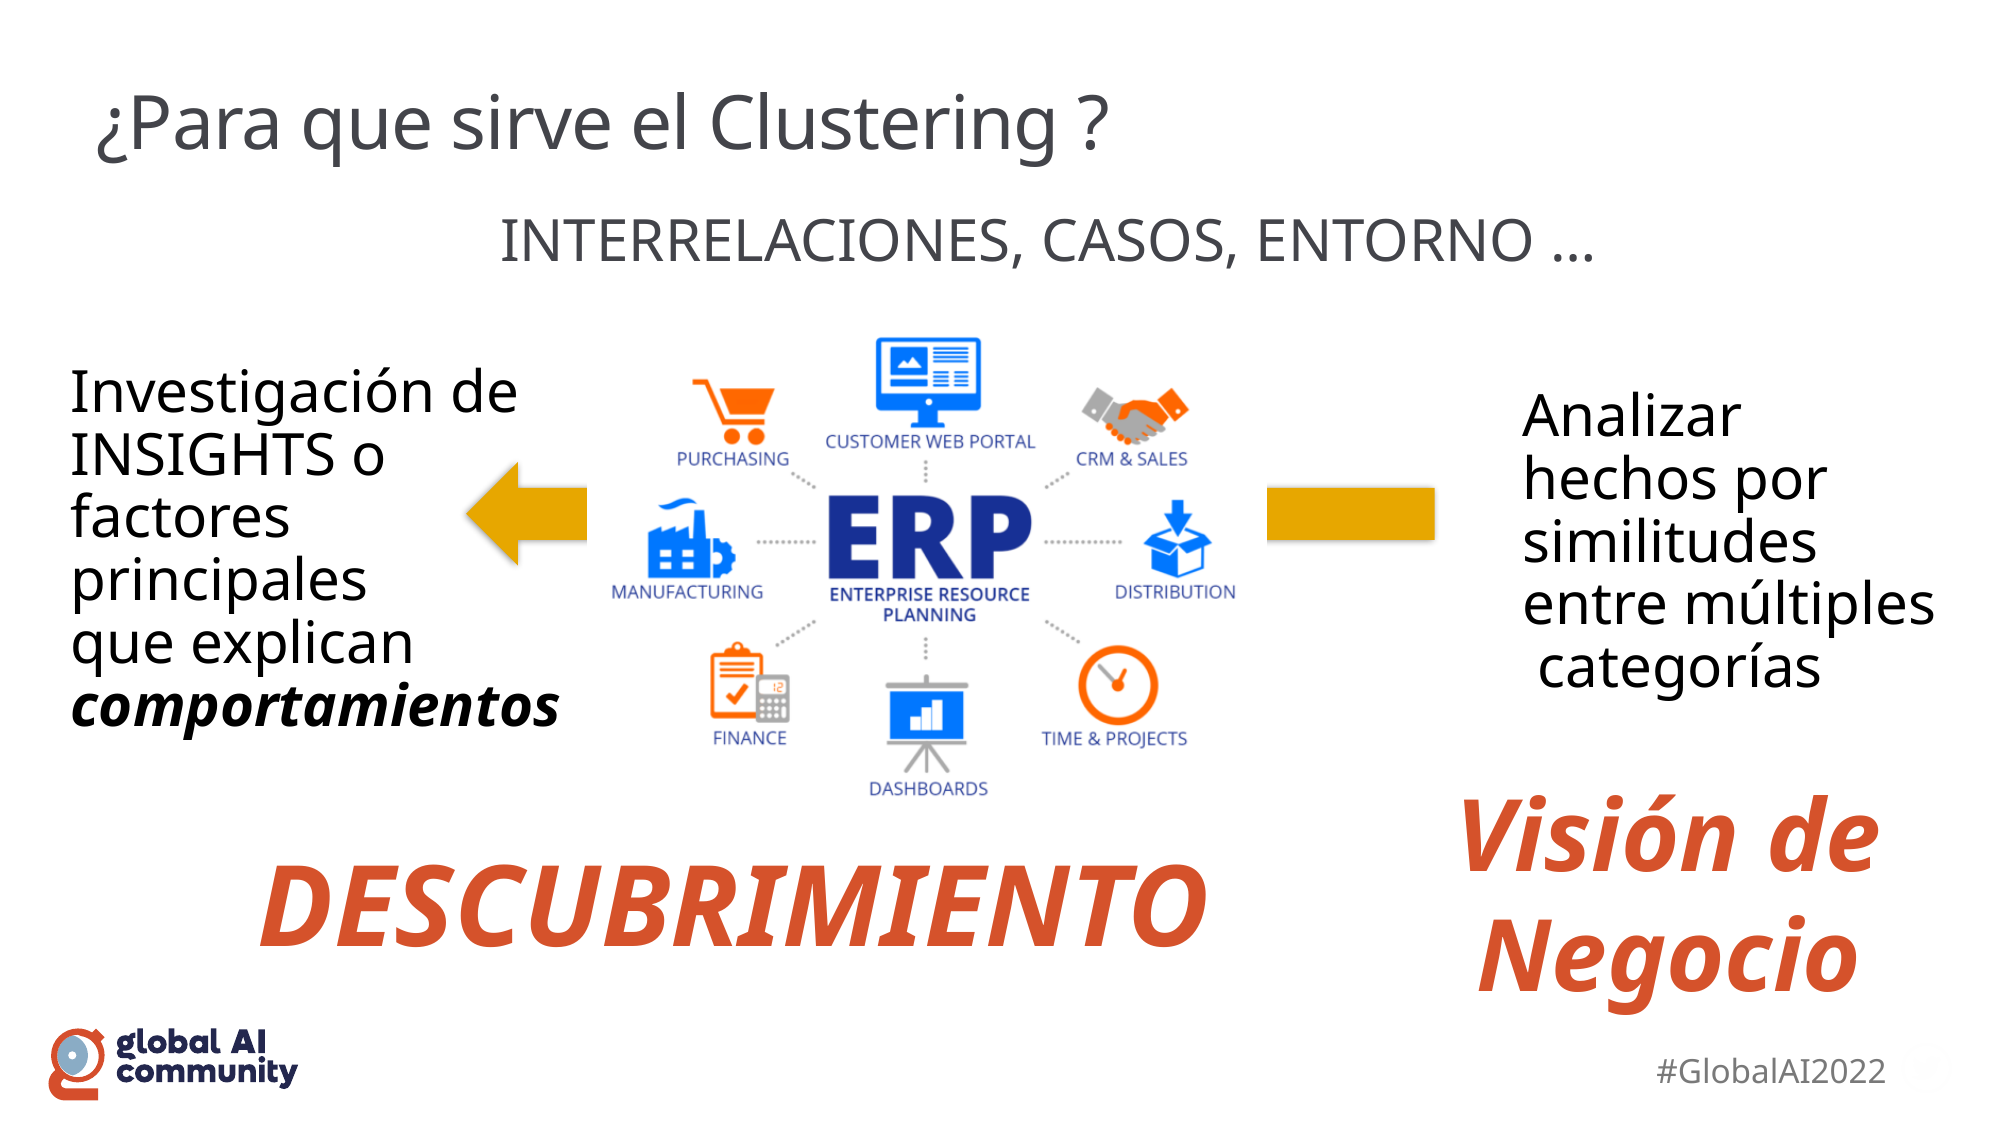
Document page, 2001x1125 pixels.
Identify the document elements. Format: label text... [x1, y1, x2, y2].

text_box [1267, 487, 1435, 540]
title ¿Para que sirve el Clustering ? [96, 75, 1904, 166]
text_box DESCUBRIMIENTO [242, 826, 1226, 977]
text_box Analizar hechos por similitudes entre múltiples categorías [1507, 378, 1964, 746]
text_box Visión de Negocio [1362, 763, 1976, 1019]
picture [586, 284, 1267, 841]
text_box Investigación de INSIGHTS o factores principales que explican comportamientos [55, 354, 586, 780]
text_box INTERRELACIONES, CASOS, ENTORNO … [485, 195, 1643, 277]
